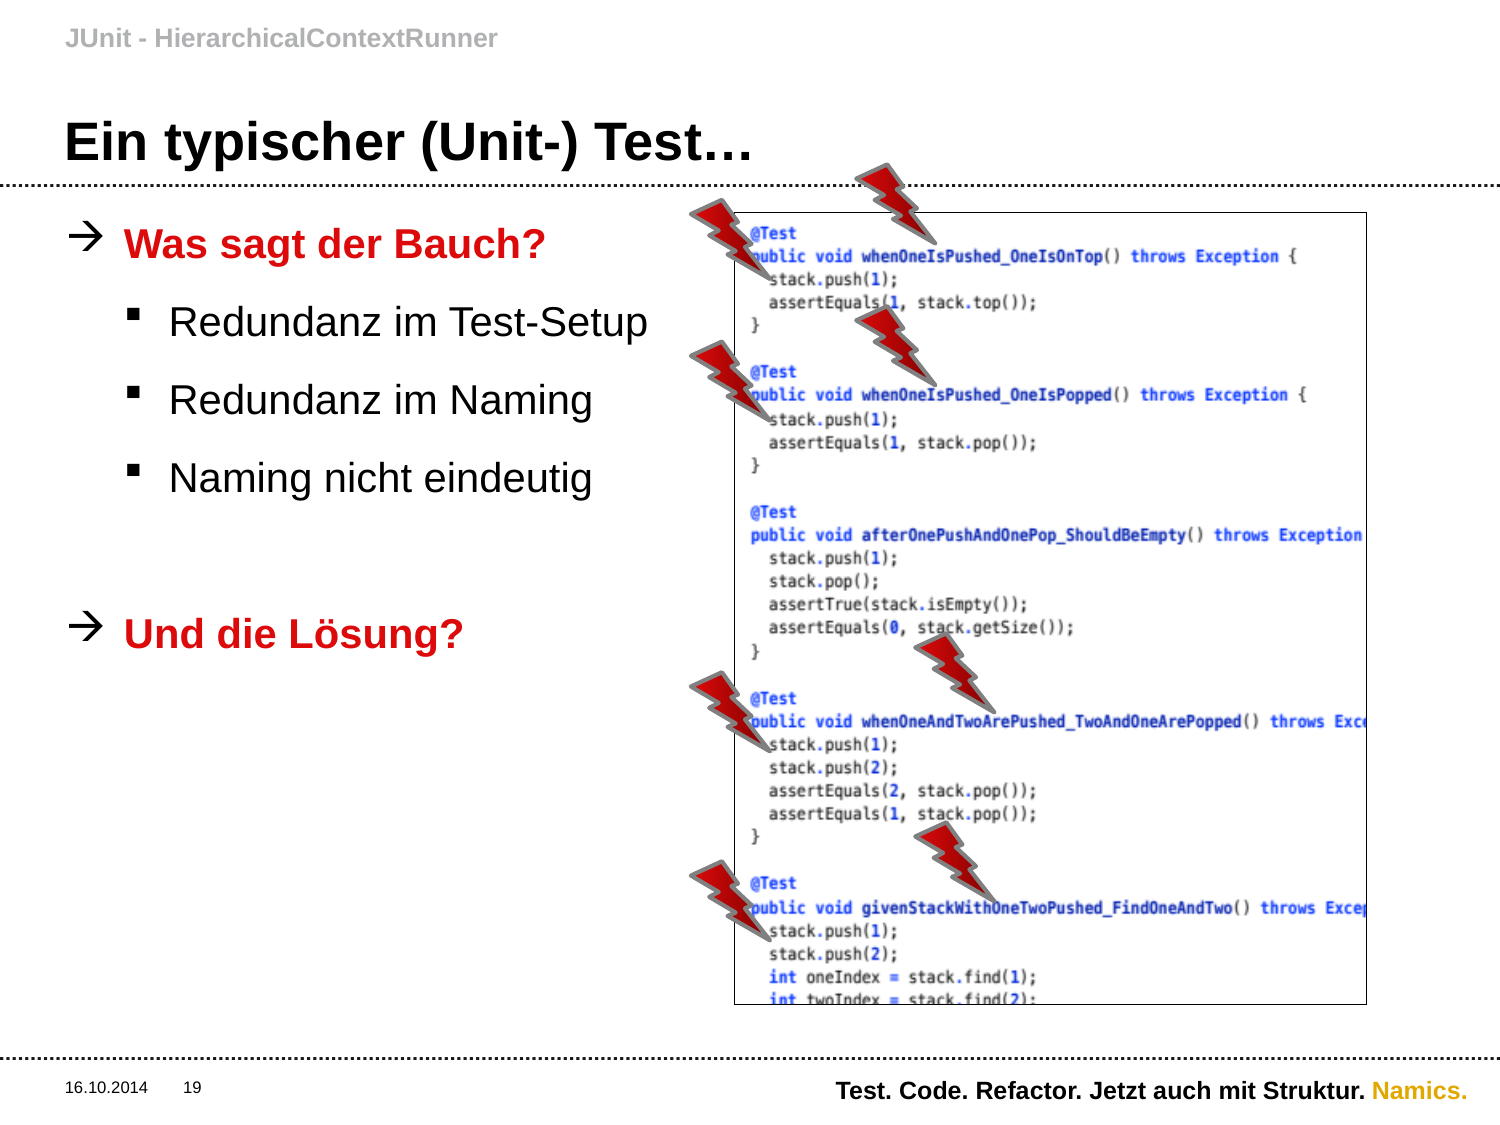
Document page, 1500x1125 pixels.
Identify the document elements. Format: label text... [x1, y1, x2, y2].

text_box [915, 633, 995, 902]
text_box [690, 199, 771, 421]
list Was sagt der Bauch? Redundanz im Test-Setup Redundanz im Naming Naming nicht eindeutig Und die Lösung? [65, 212, 698, 1005]
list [733, 211, 1367, 1006]
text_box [855, 164, 936, 386]
list JUnit - HierarchicalContextRunner [64, 17, 1365, 54]
slide_number 19 [183, 1077, 302, 1113]
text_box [690, 672, 771, 941]
footer Test. Code. Refactor. Jetzt auch mit Struktur. [331, 1067, 1367, 1113]
title Ein typischer (Unit-) Test… [64, 54, 1365, 172]
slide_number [64, 1077, 183, 1113]
